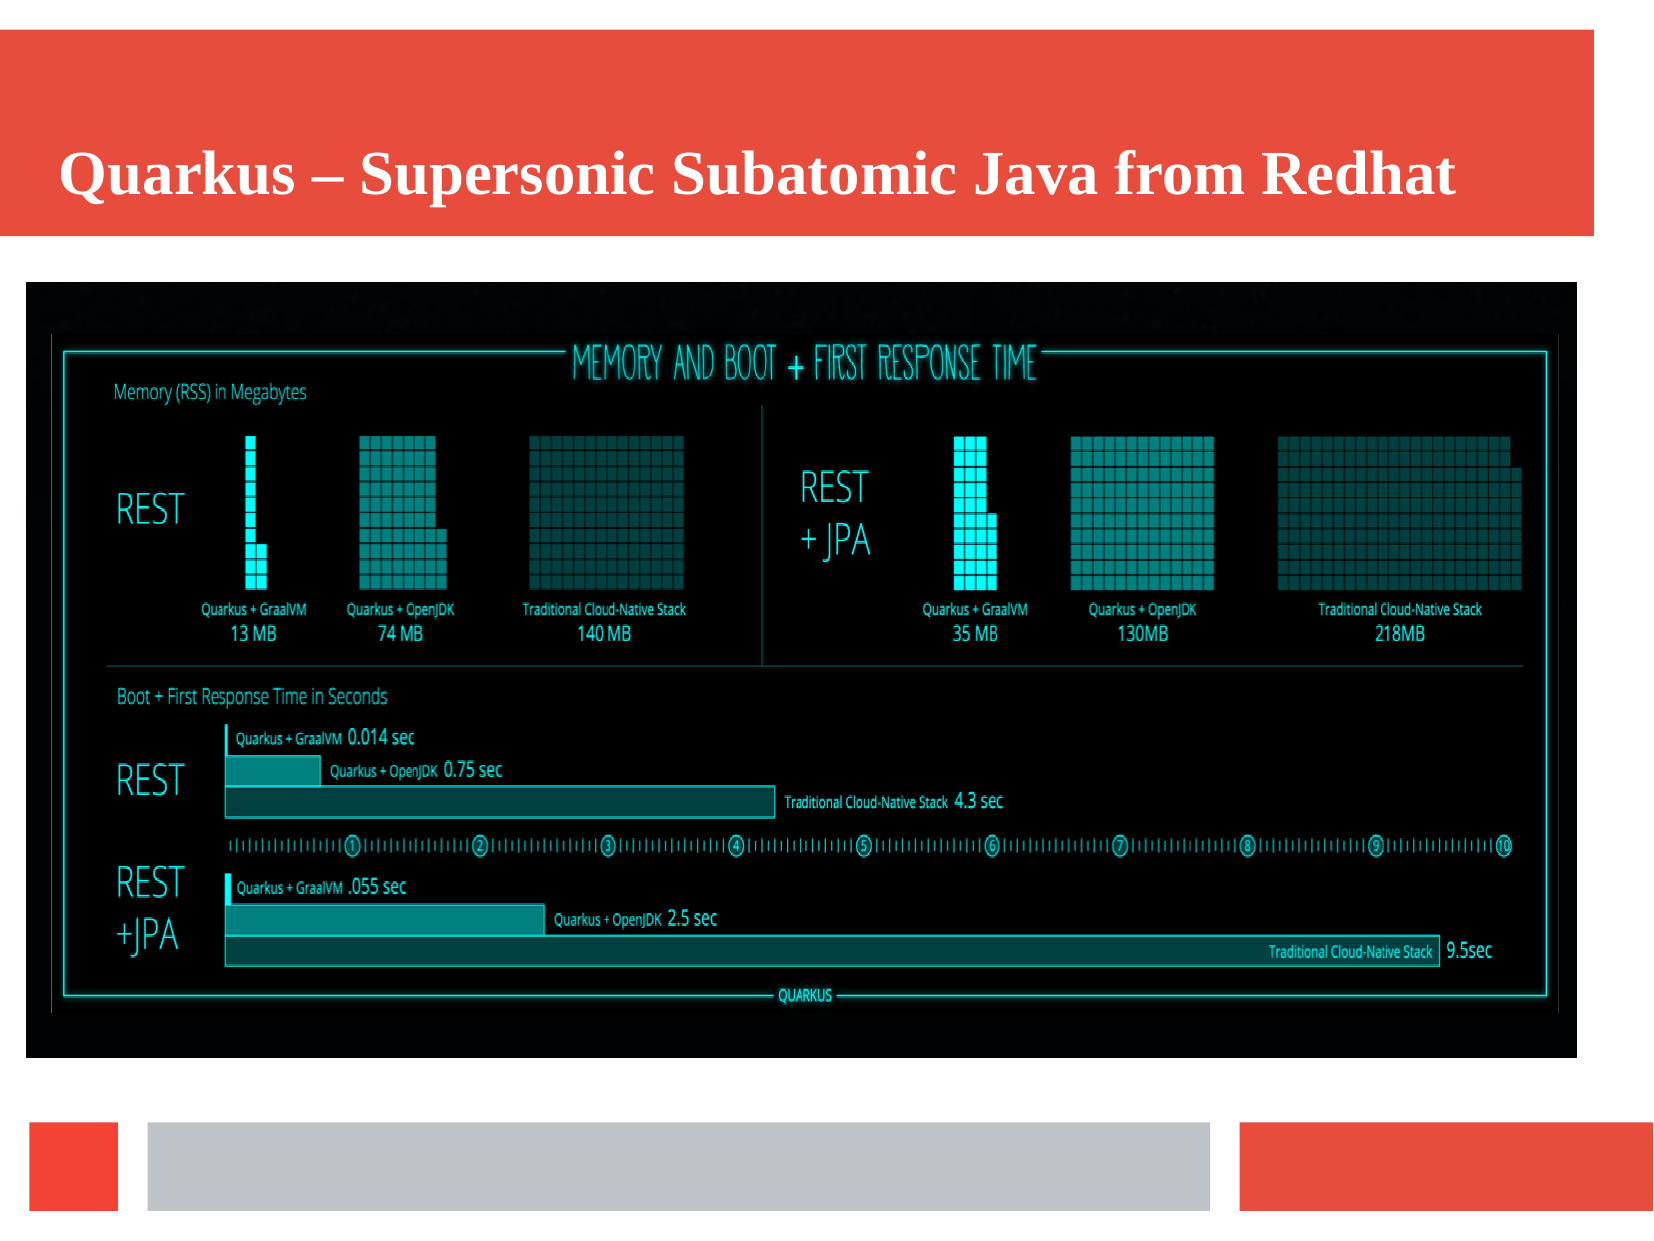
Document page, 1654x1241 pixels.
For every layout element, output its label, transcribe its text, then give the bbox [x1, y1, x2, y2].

picture [26, 282, 1577, 1059]
text_box Quarkus – Supersonic Subatomic Java from Redhat [58, 59, 1594, 207]
